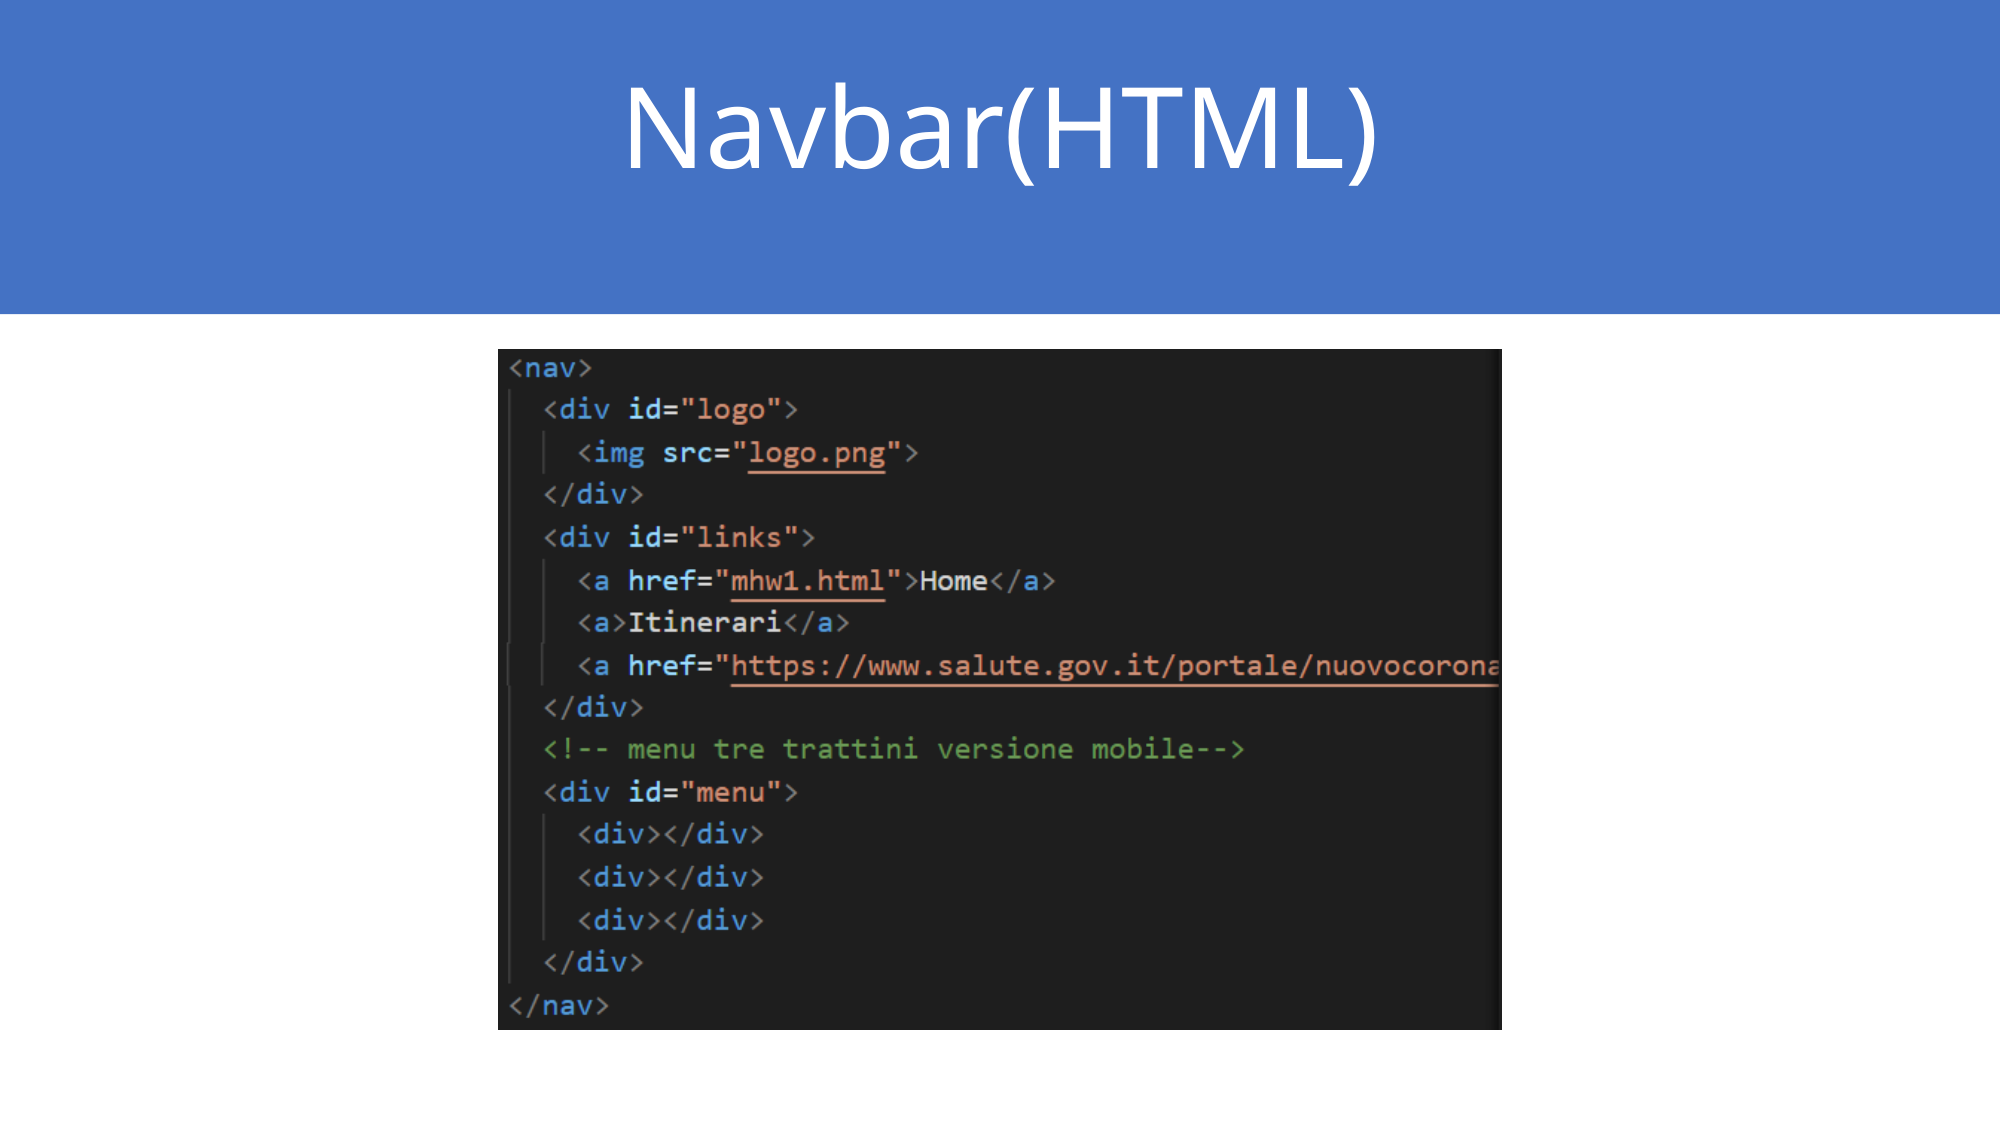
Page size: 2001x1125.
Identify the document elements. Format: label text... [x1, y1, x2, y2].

picture [498, 349, 1502, 1030]
text_box [0, 0, 2000, 315]
title Navbar(HTML) [137, 47, 1863, 201]
